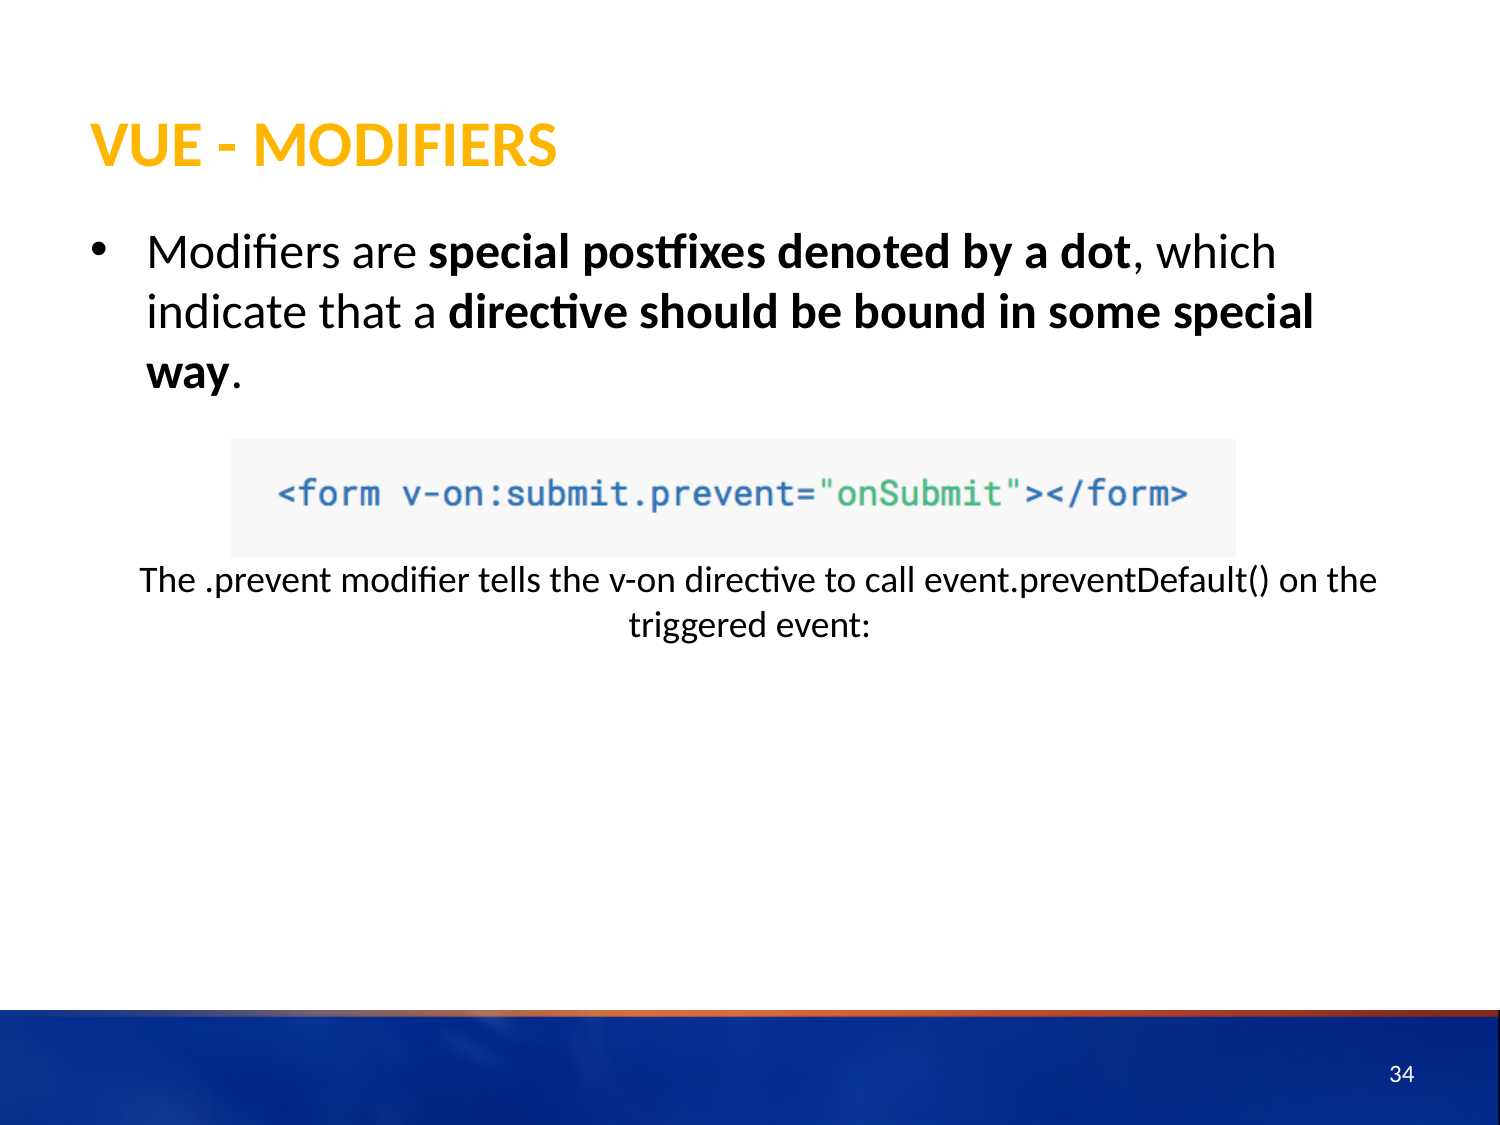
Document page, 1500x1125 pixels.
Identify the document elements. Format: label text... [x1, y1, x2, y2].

slide_number 34 [1215, 1042, 1430, 1103]
picture [229, 438, 1236, 558]
list Modifiers are special postfixes denoted by a dot, which indicate that a directive should be bound in some special way. The .prevent modifier tells the v-on directive to call event.preventDefault() on the triggered event: [75, 210, 1425, 1005]
picture [0, 1010, 1500, 1125]
title Vue - Modifiers [75, 93, 1425, 188]
